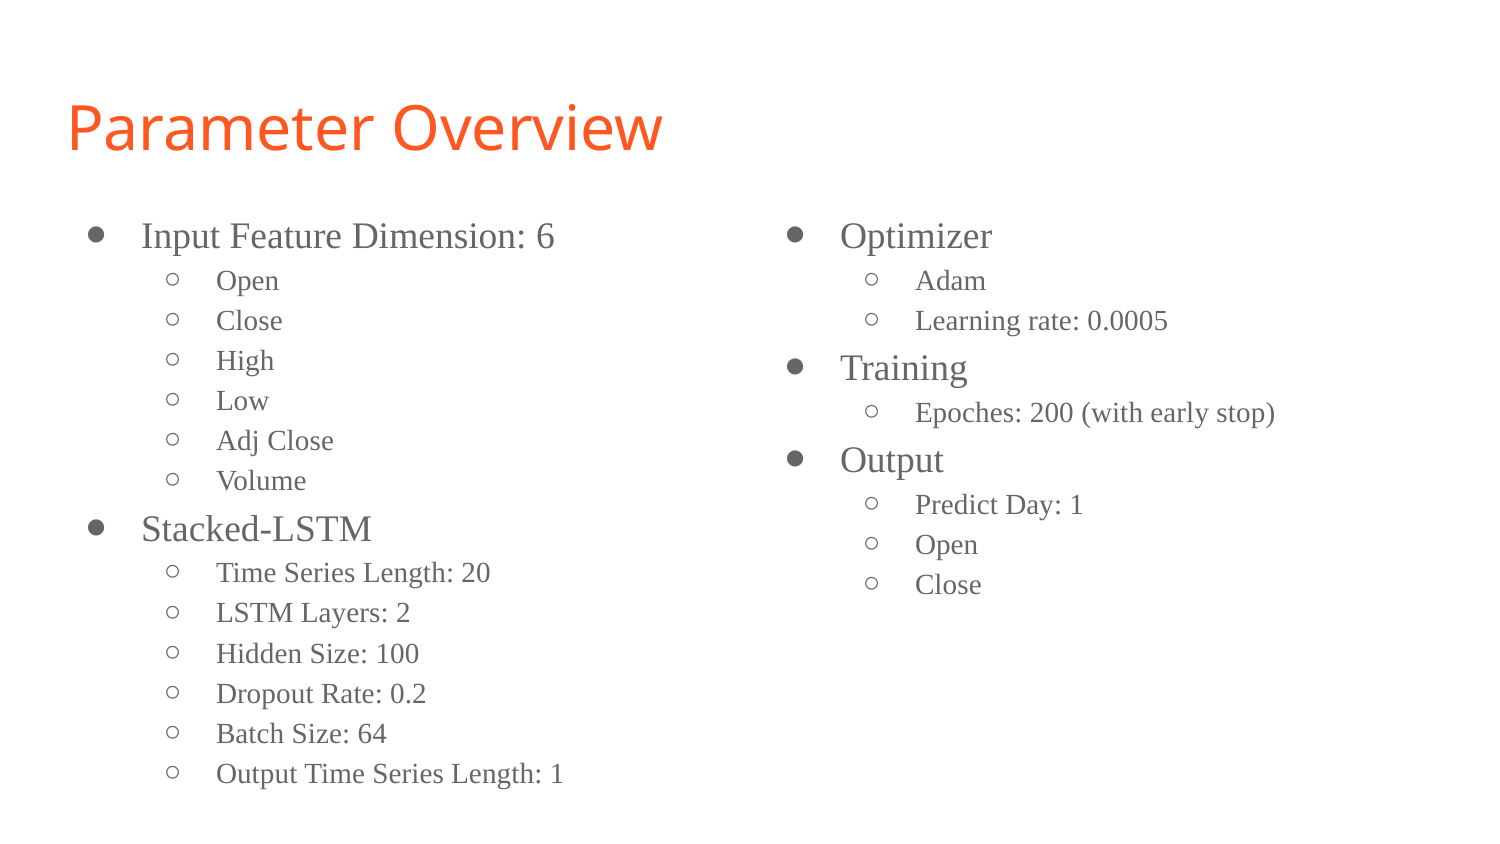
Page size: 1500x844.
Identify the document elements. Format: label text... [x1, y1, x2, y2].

list Optimizer Adam Learning rate: 0.0005 Training Epoches: 200 (with early stop) Output Predict Day: 1 Open Close [750, 189, 1400, 816]
title Parameter Overview [51, 72, 1449, 167]
list Input Feature Dimension: 6 Open Close High Low Adj Close Volume Stacked-LSTM Time Series Length: 20 LSTM Layers: 2 Hidden Size: 100 Dropout Rate: 0.2 Batch Size: 64 Output Time Series Length: 1 [51, 189, 701, 816]
